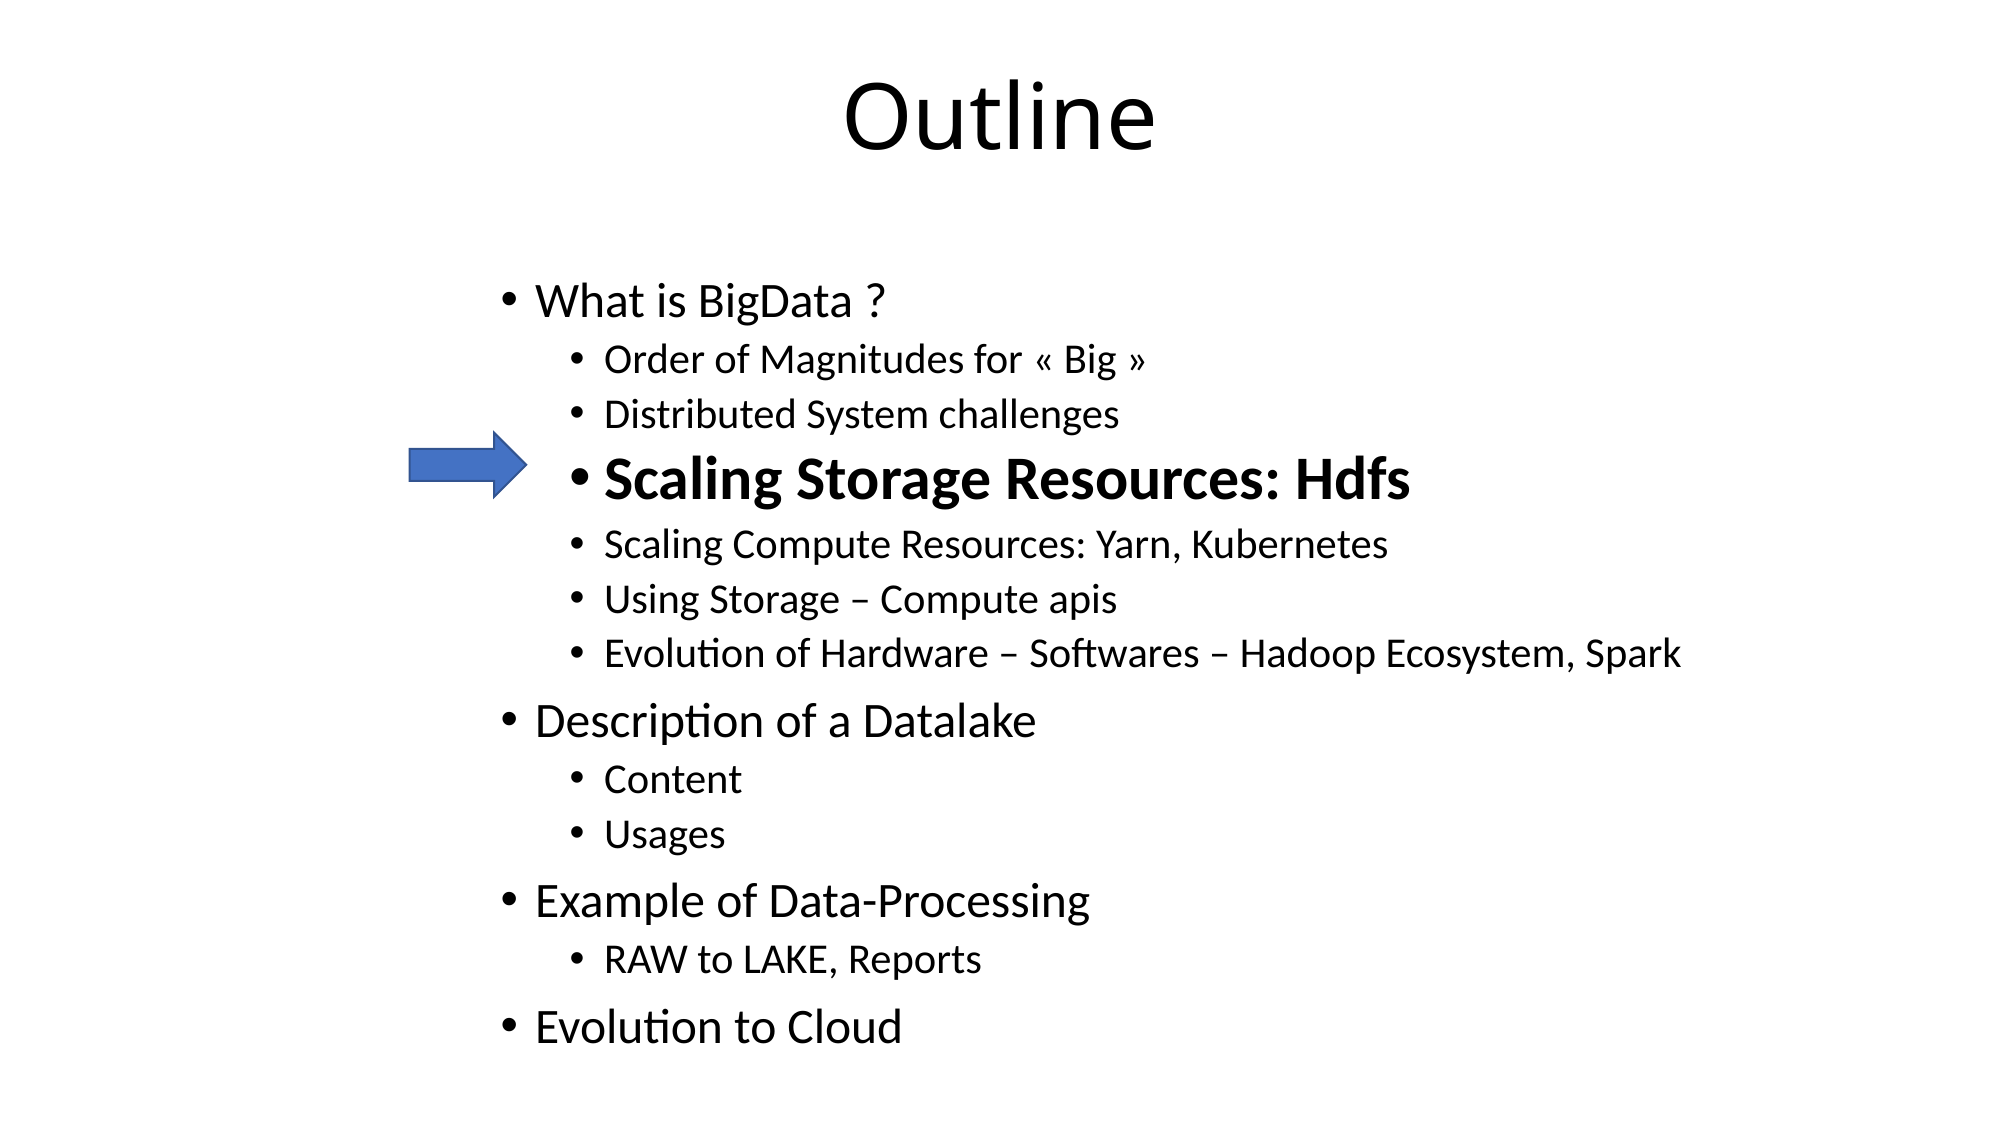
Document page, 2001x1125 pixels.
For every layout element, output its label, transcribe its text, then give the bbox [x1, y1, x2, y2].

text_box [408, 447, 485, 482]
title Outline [137, 11, 1863, 229]
list What is BigData ? Order of Magnitudes for « Big » Distributed System challenges Scaling Storage Resources: Hdfs Scaling Compute Resources: Yarn, Kubernetes Using Storage – Compute apis Evolution of Hardware – Softwares – Hadoop Ecosystem, Spark Description of a Datalake Content Usages Example of Data-Processing RAW to LAKE, Reports Evolution to Cloud [485, 267, 1869, 1066]
